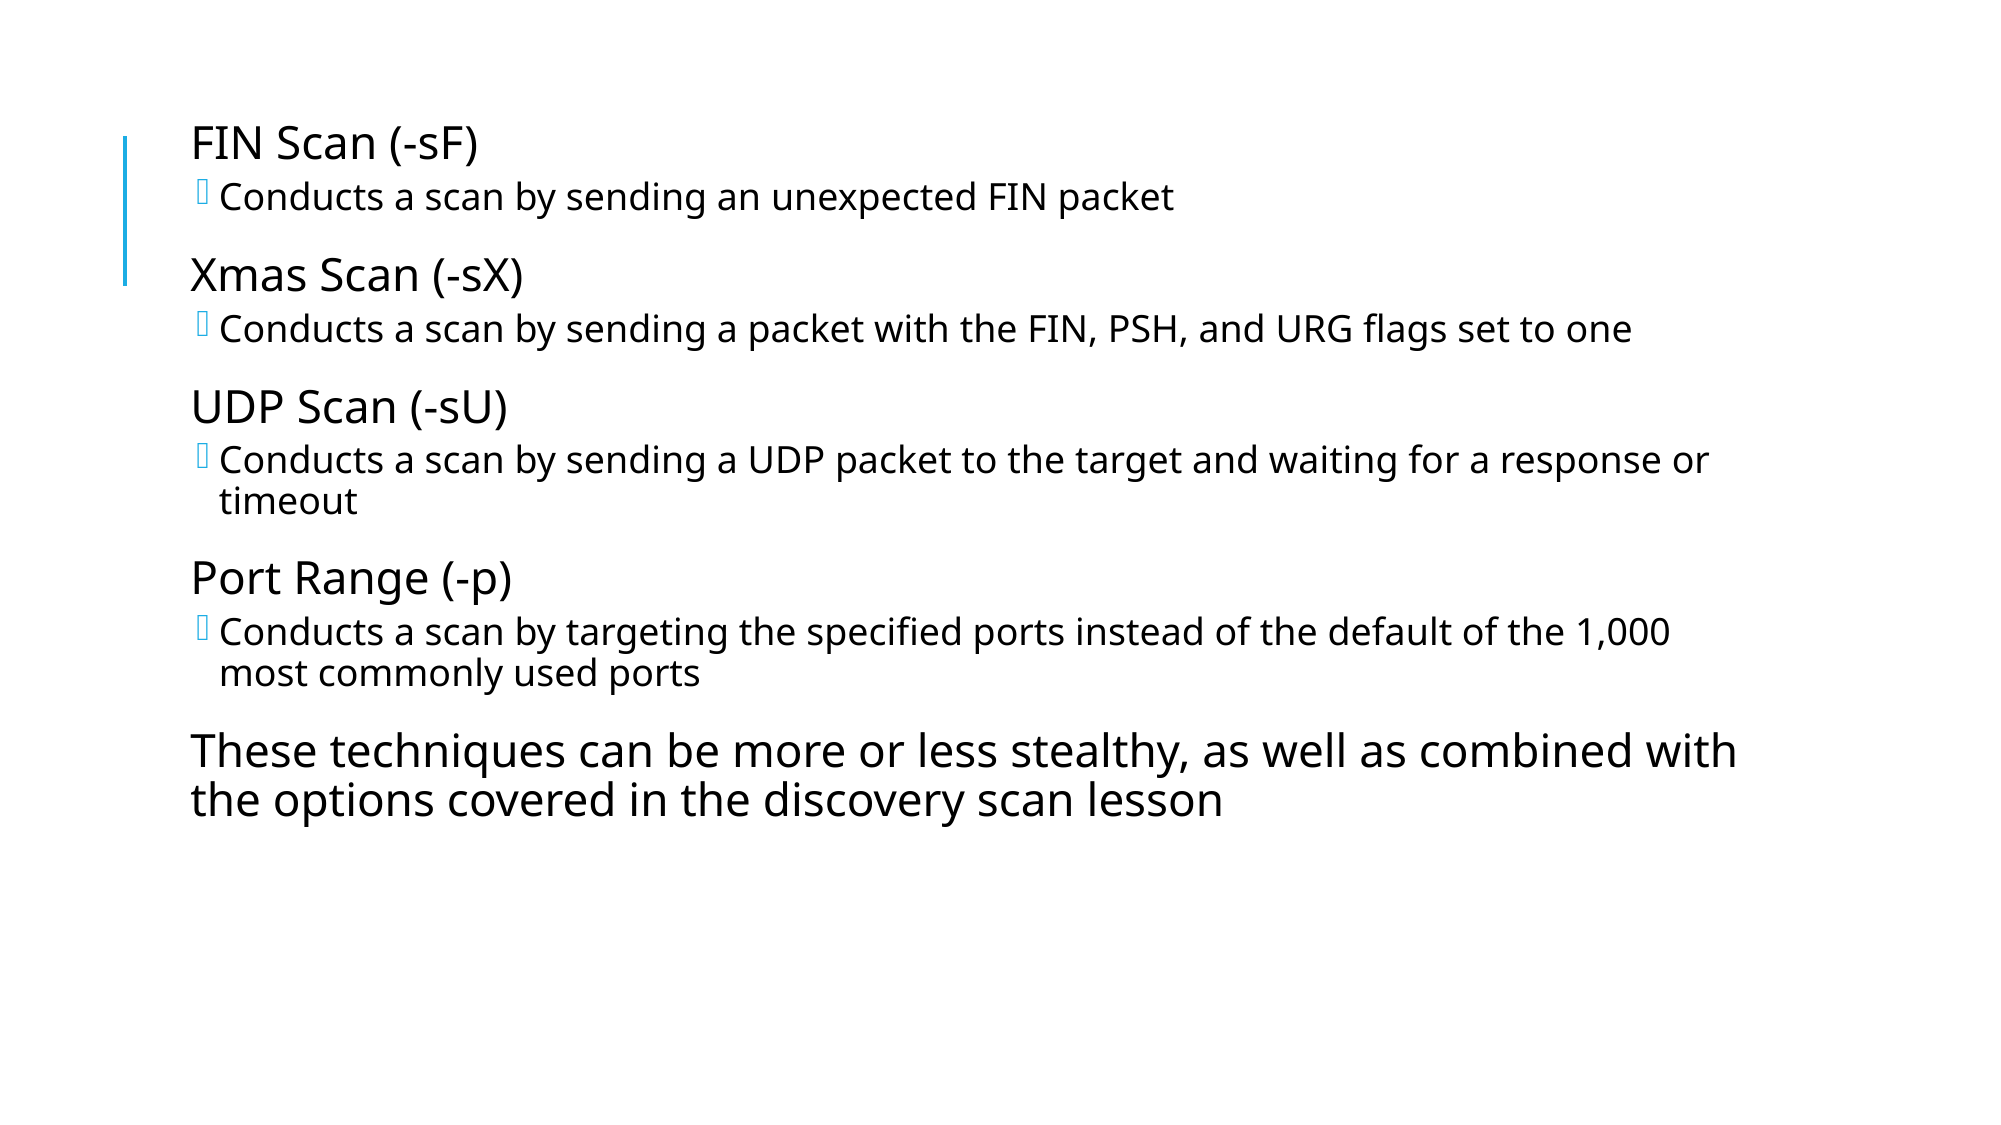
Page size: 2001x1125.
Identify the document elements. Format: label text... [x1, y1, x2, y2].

list FIN Scan (-sF) Conducts a scan by sending an unexpected FIN packet Xmas Scan (-sX) Conducts a scan by sending a packet with the FIN, PSH, and URG flags set to one UDP Scan (-sU) Conducts a scan by sending a UDP packet to the target and waiting for a response or timeout Port Range (-p) Conducts a scan by targeting the specified ports instead of the default of the 1,000 most commonly used ports These techniques can be more or less stealthy, as well as combined with the options covered in the discovery scan lesson [168, 112, 1763, 1035]
